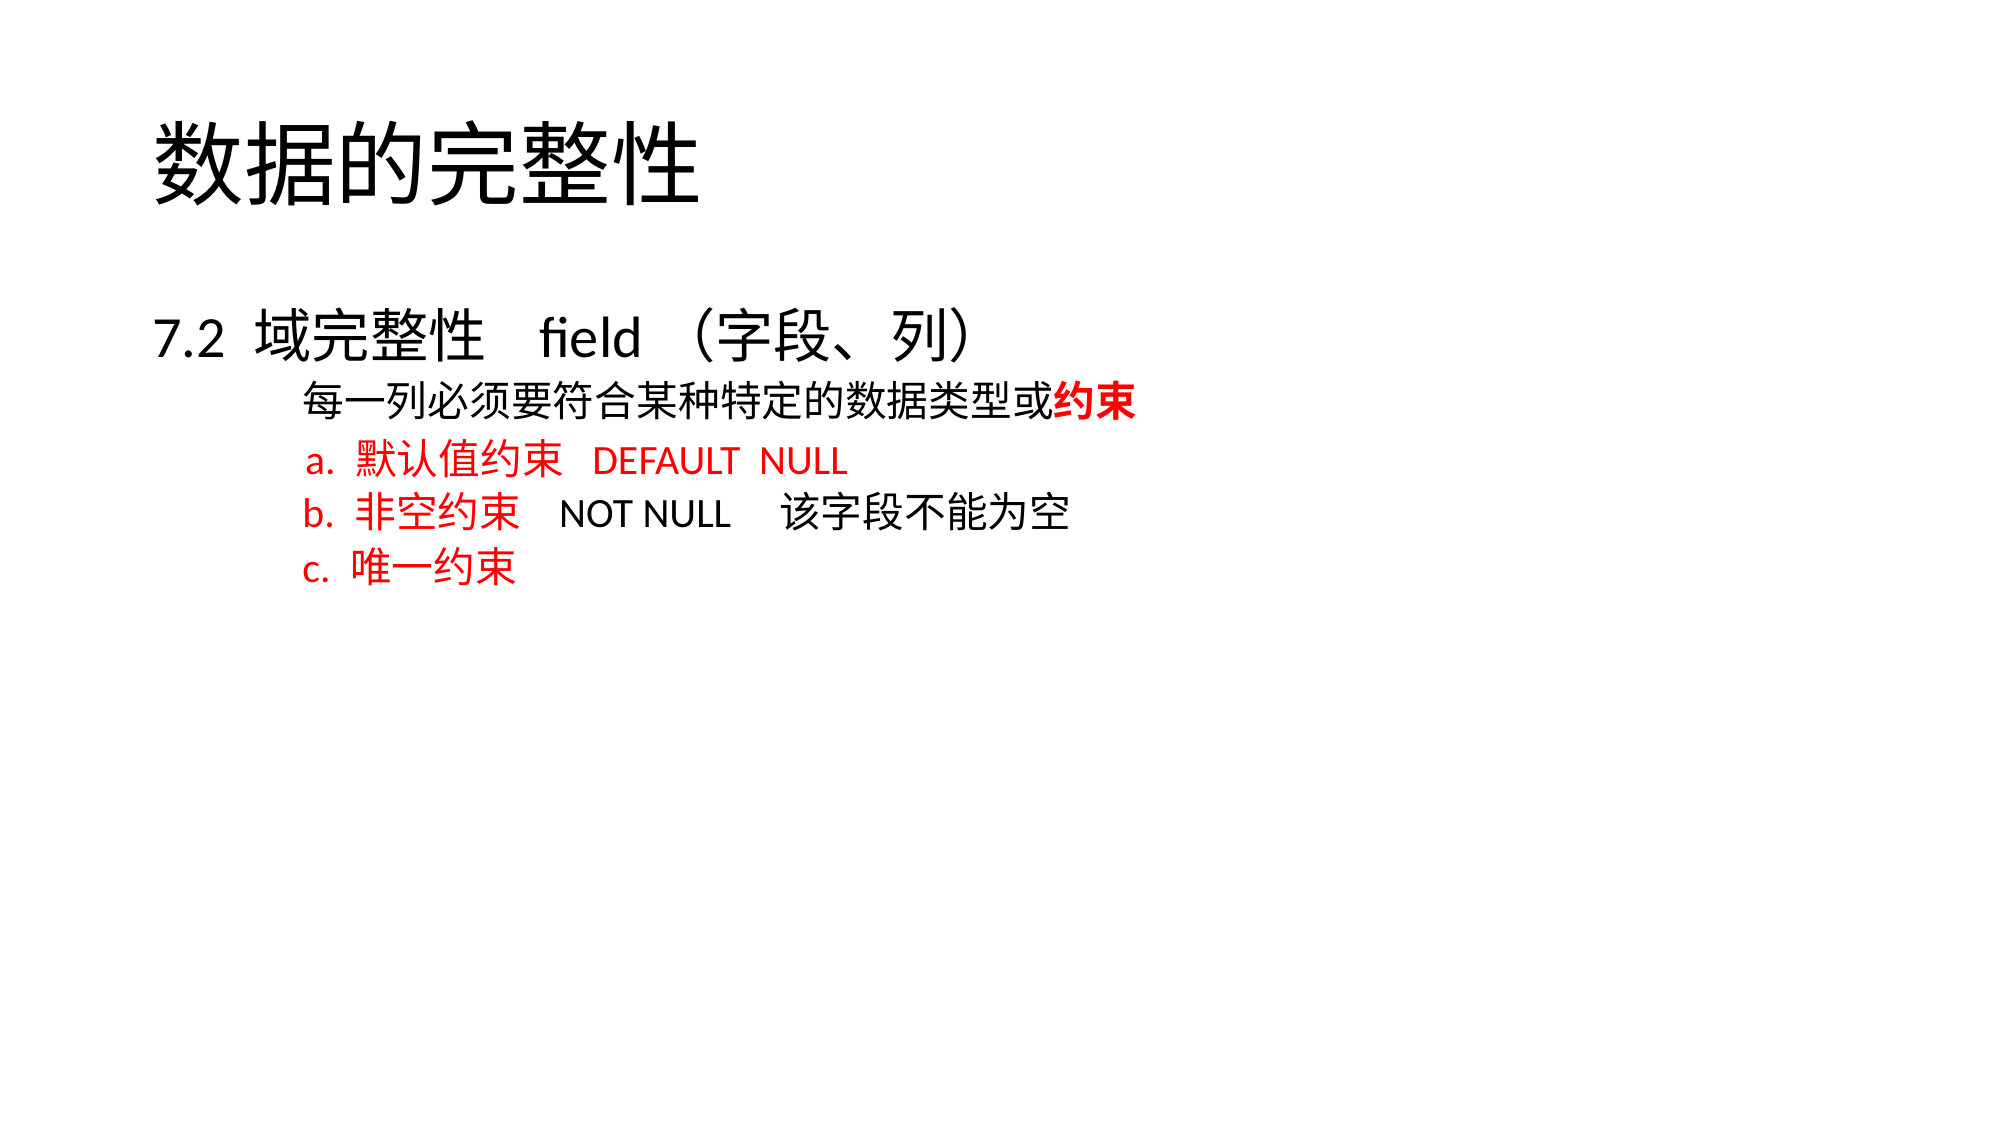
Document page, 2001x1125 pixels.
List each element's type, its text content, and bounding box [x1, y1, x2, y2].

list 7.2 域完整性 field（字段、列） 每一列必须要符合某种特定的数据类型或约束 b. 非空约束 NOT NULL 该字段不能为空 c. 唯一约束 [137, 299, 1863, 1014]
text_box a. 默认值约束 DEFAULT NULL [290, 425, 1037, 491]
title 数据的完整性 [137, 59, 1863, 278]
